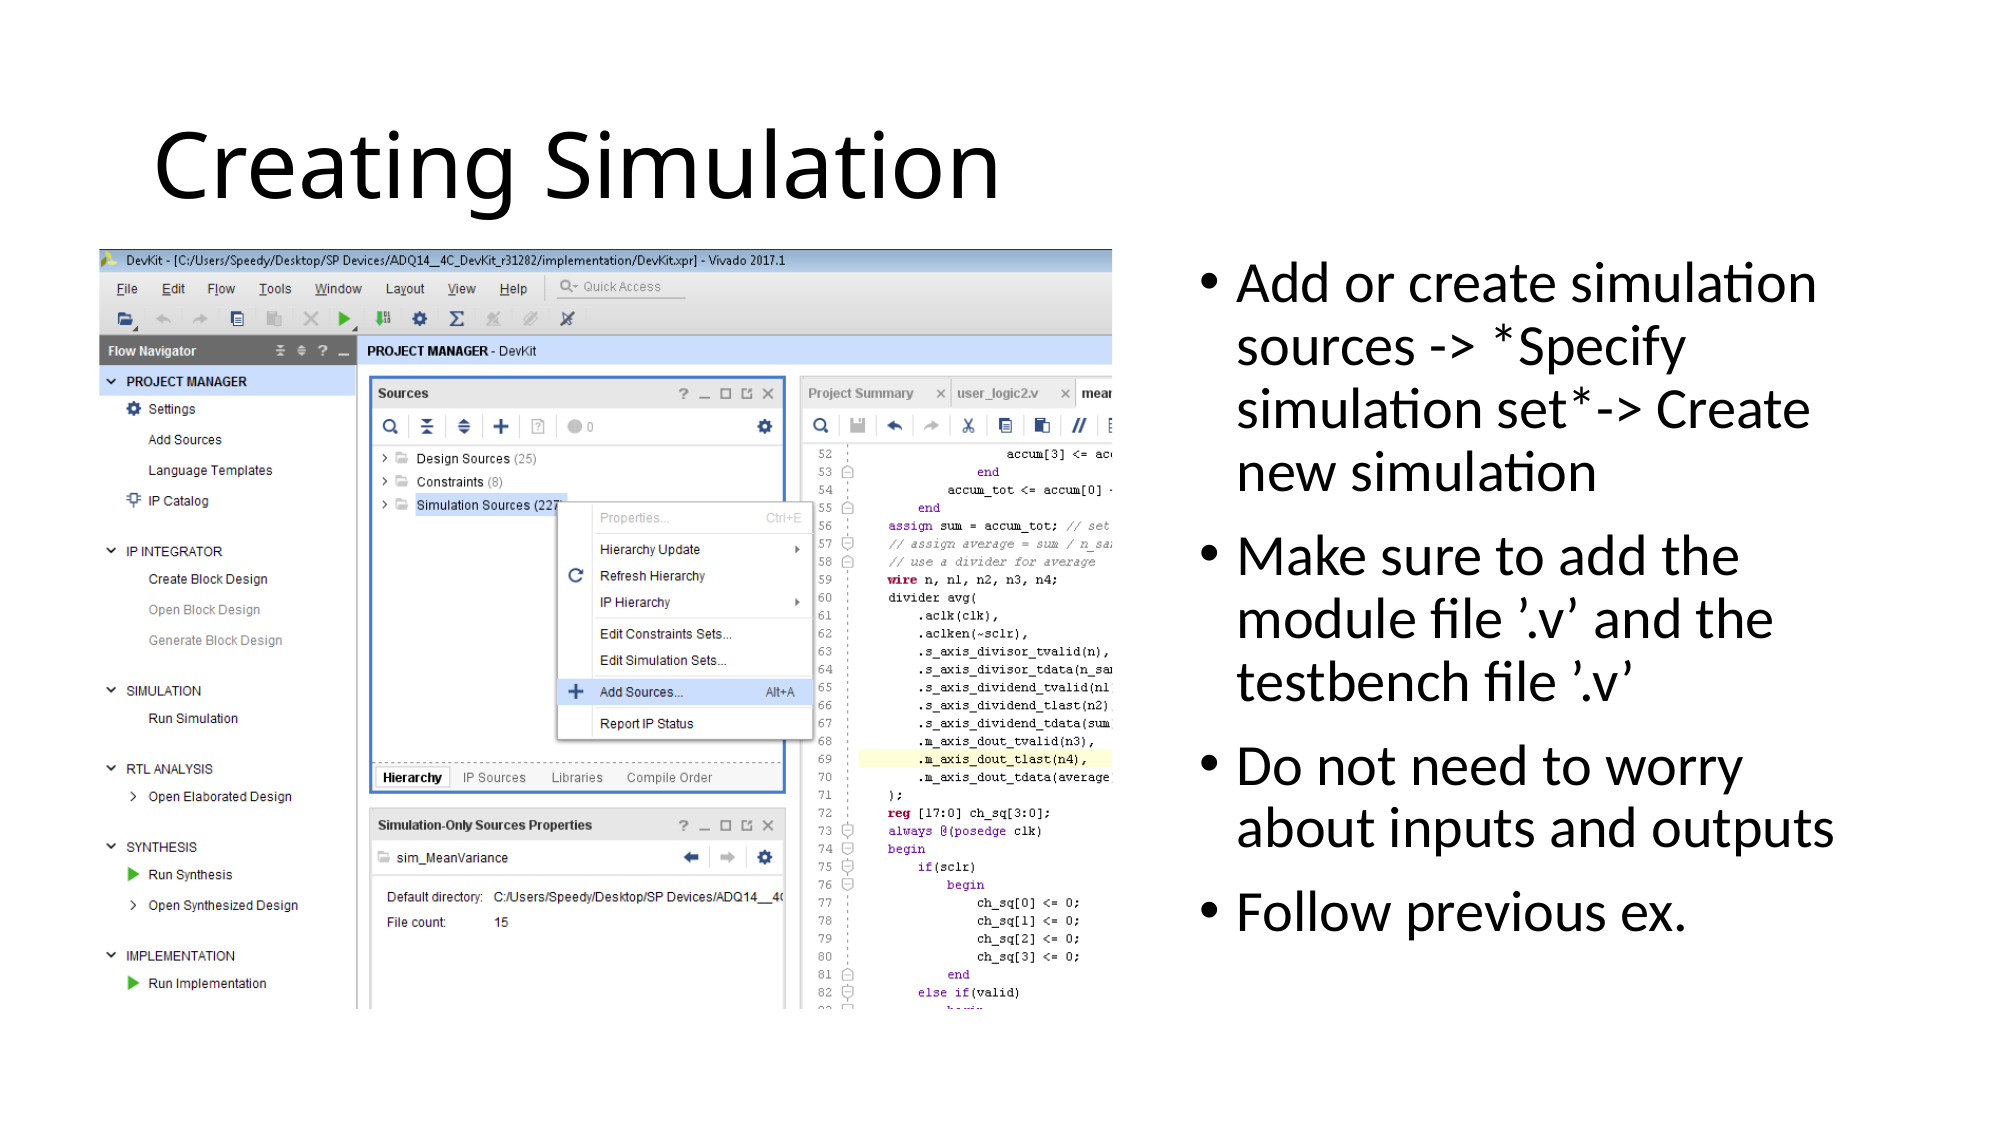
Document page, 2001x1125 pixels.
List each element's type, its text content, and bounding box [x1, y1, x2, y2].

picture [99, 249, 1113, 1009]
list Add or create simulation sources -> *Specify simulation set*-> Create new simulation Make sure to add the module file ’.v’ and the testbench file ’.v’ Do not need to worry about inputs and outputs Follow previous ex. [1184, 244, 1863, 1014]
title Creating Simulation [137, 59, 1863, 278]
